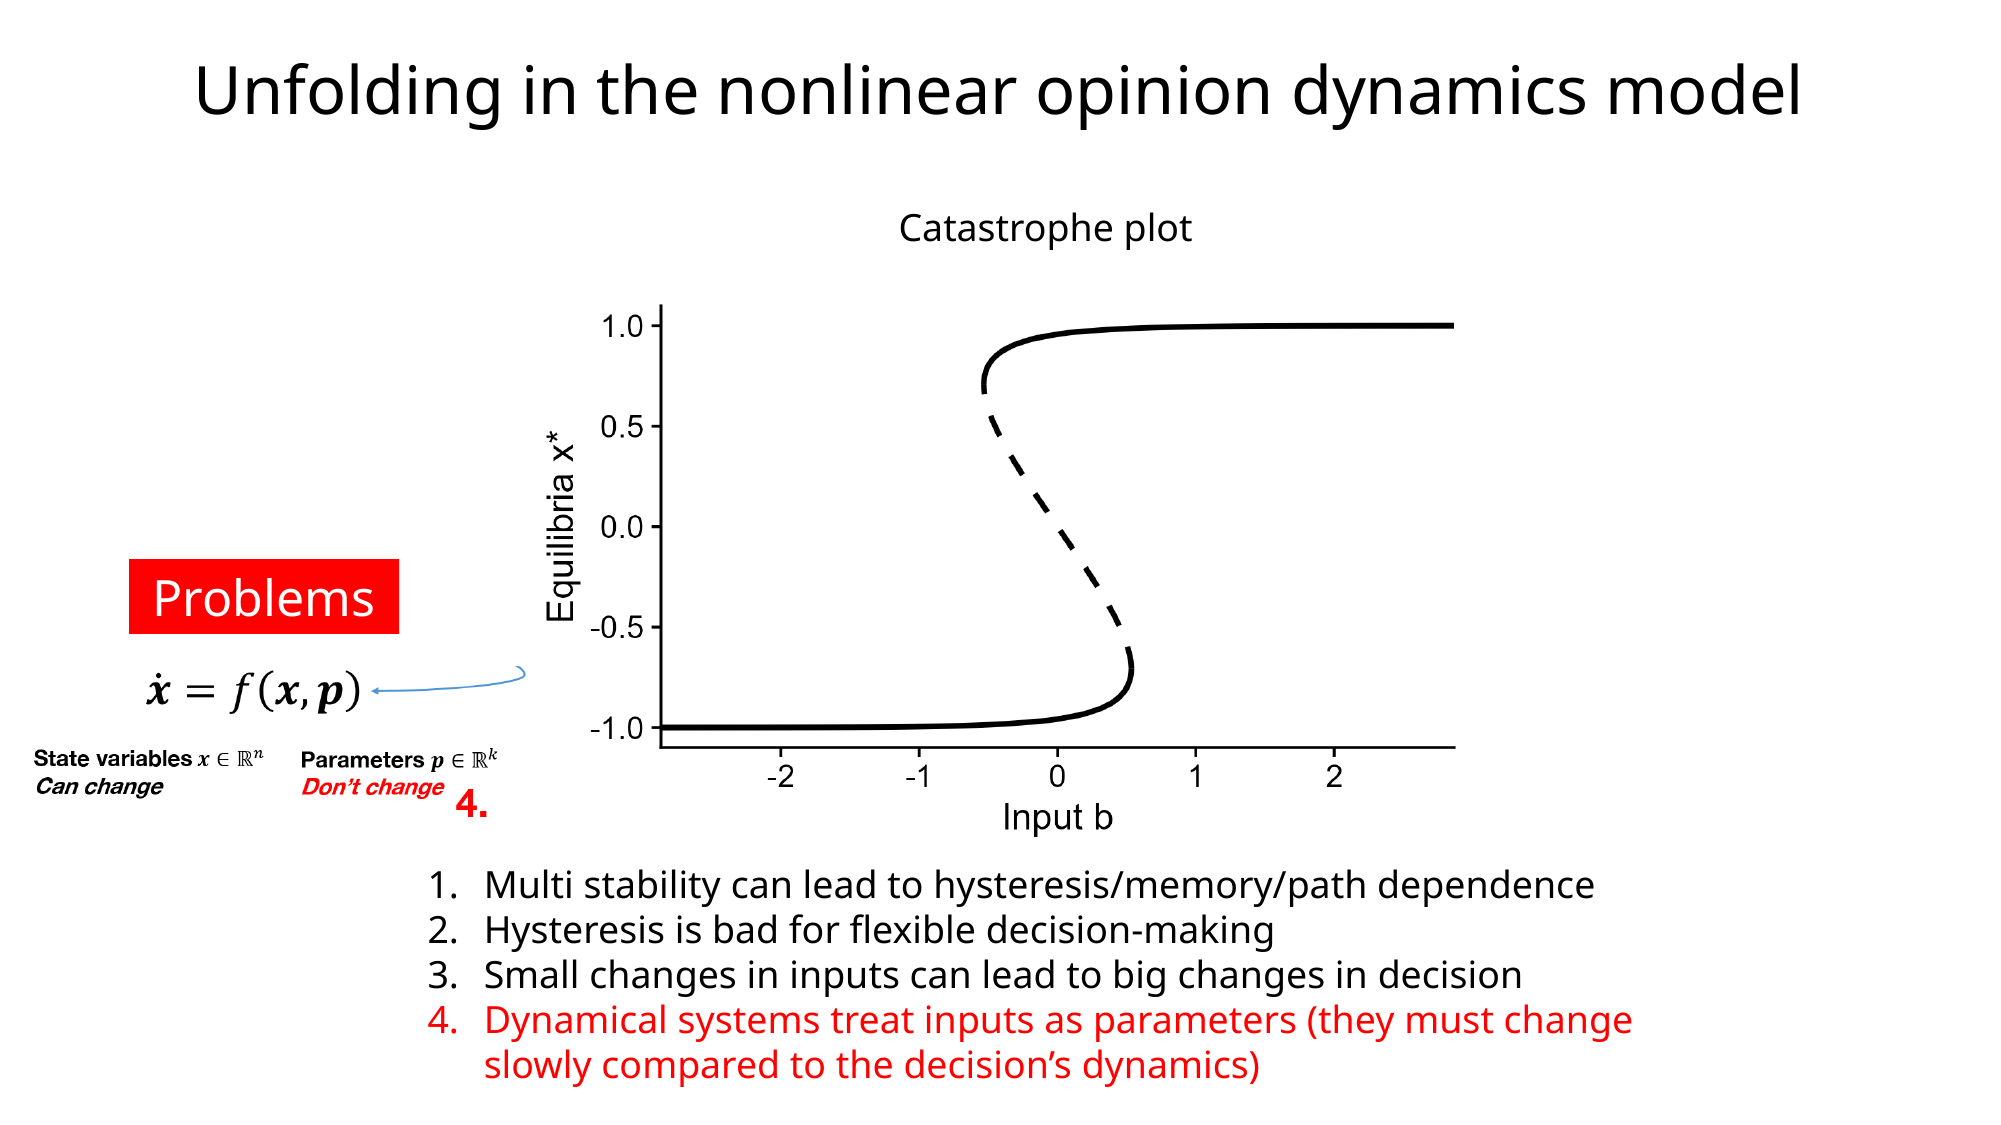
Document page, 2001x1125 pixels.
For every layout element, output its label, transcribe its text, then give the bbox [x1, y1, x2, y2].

text_box Problems [129, 559, 400, 634]
text_box Unfolding in the nonlinear opinion dynamics model [137, 20, 1863, 166]
picture [18, 287, 1473, 855]
text_box Multi stability can lead to hysteresis/memory/path dependence Hysteresis is bad for flexible decision-making Small changes in inputs can lead to big changes in decision Dynamical systems treat inputs as parameters (they must change slowly compared to the decision’s dynamics) [412, 854, 1679, 1094]
text_box Catastrophe plot [768, 196, 1324, 257]
